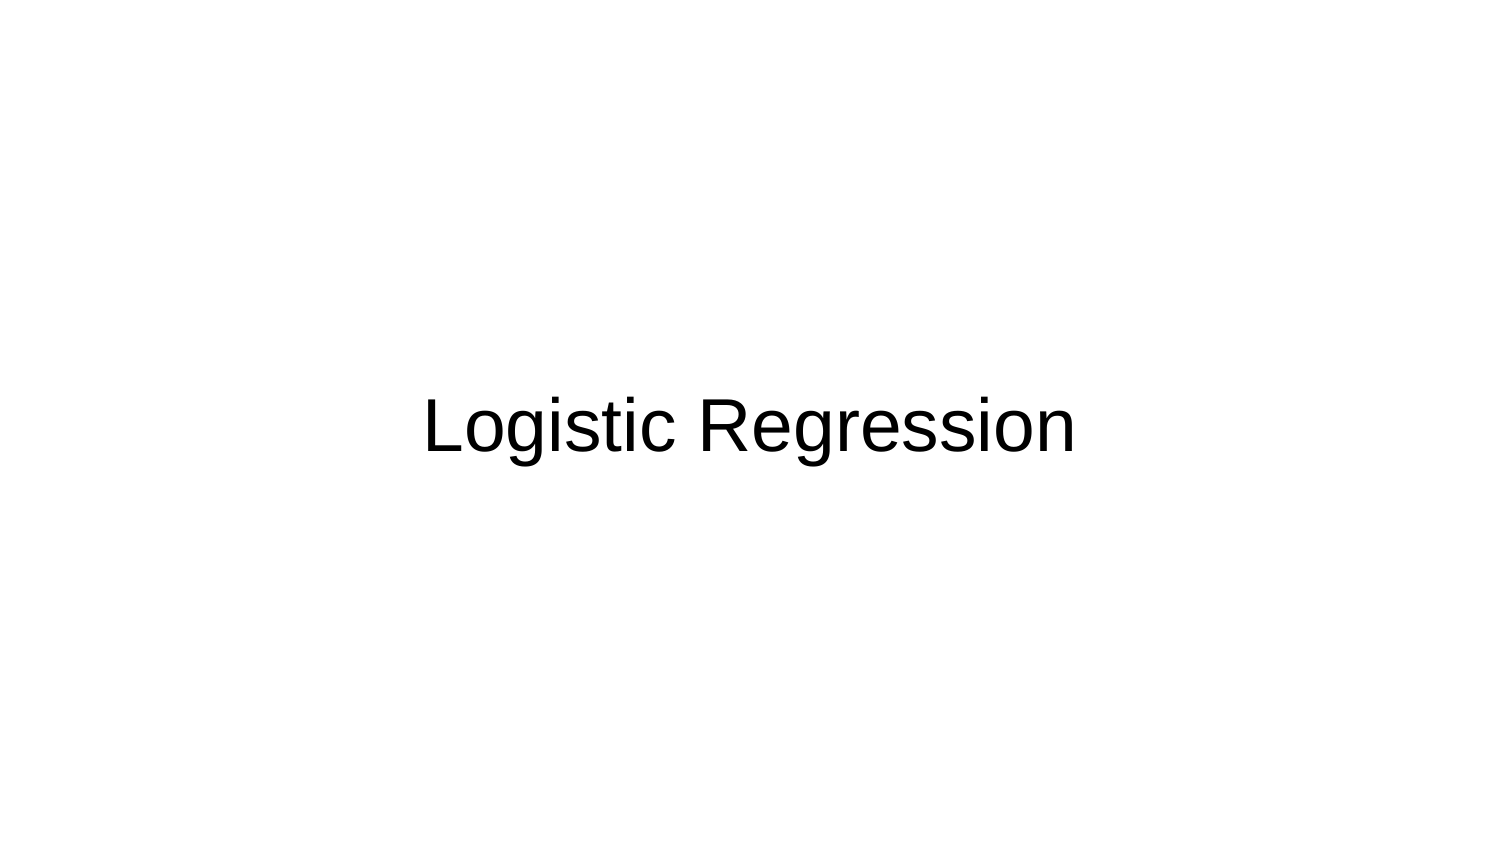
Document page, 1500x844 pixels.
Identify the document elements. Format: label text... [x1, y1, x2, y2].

title Logistic Regression [51, 352, 1449, 491]
